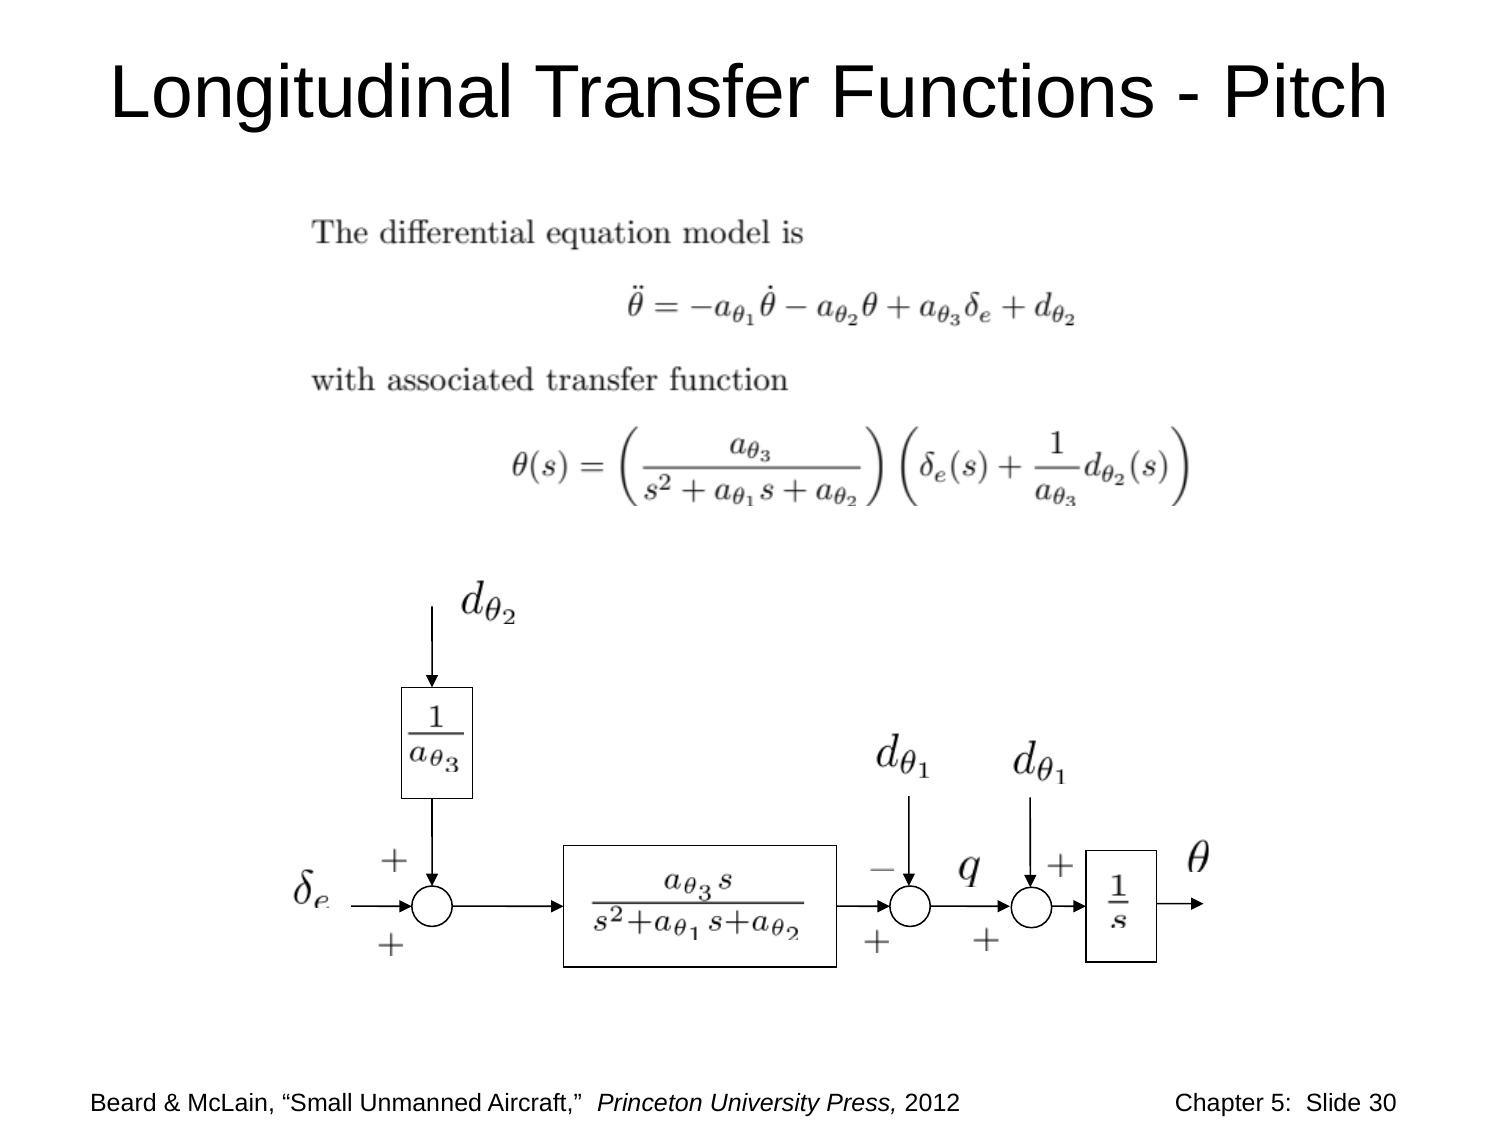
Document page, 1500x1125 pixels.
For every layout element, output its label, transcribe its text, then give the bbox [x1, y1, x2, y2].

title Longitudinal Transfer Functions - Pitch [74, 29, 1426, 146]
picture [249, 217, 1251, 506]
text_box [290, 577, 1209, 968]
